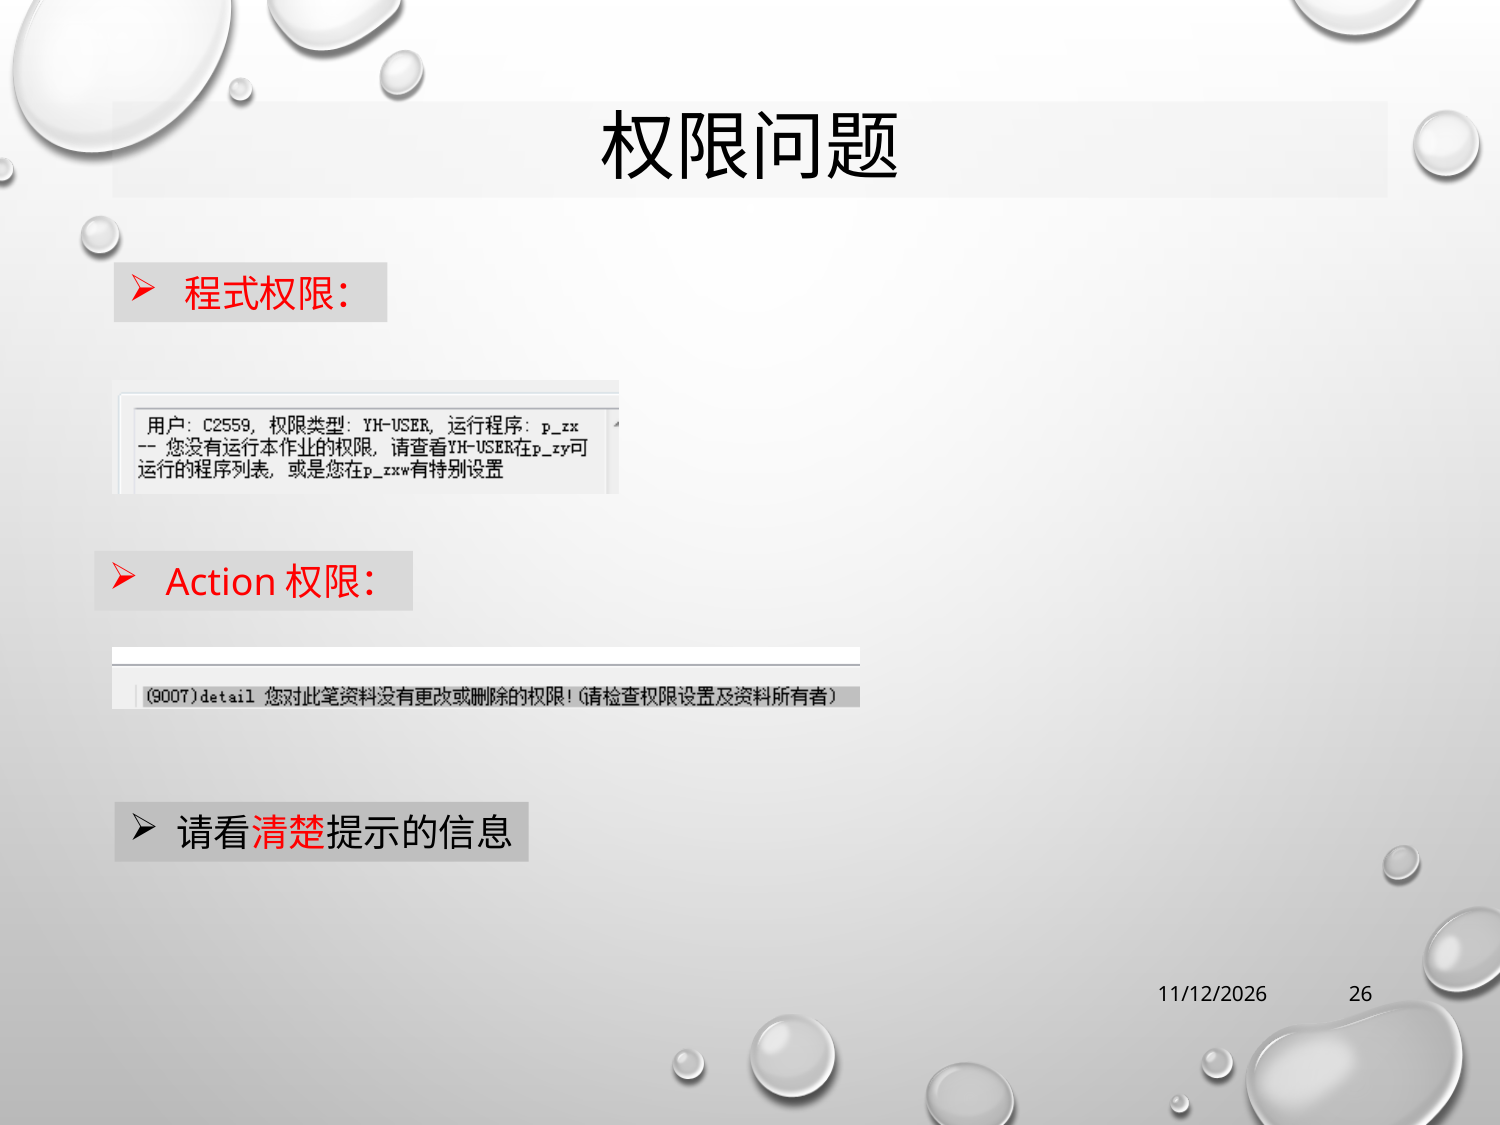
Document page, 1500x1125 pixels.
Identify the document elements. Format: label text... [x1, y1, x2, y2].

slide_number 26 [1293, 965, 1388, 1025]
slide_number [944, 965, 1283, 1025]
title 权限问题 [112, 101, 1388, 198]
text_box 程式权限： [113, 262, 388, 323]
text_box Action权限： [94, 550, 413, 611]
picture [0, 0, 1500, 1125]
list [112, 646, 860, 709]
text_box 请看清楚提示的信息 [114, 801, 529, 862]
